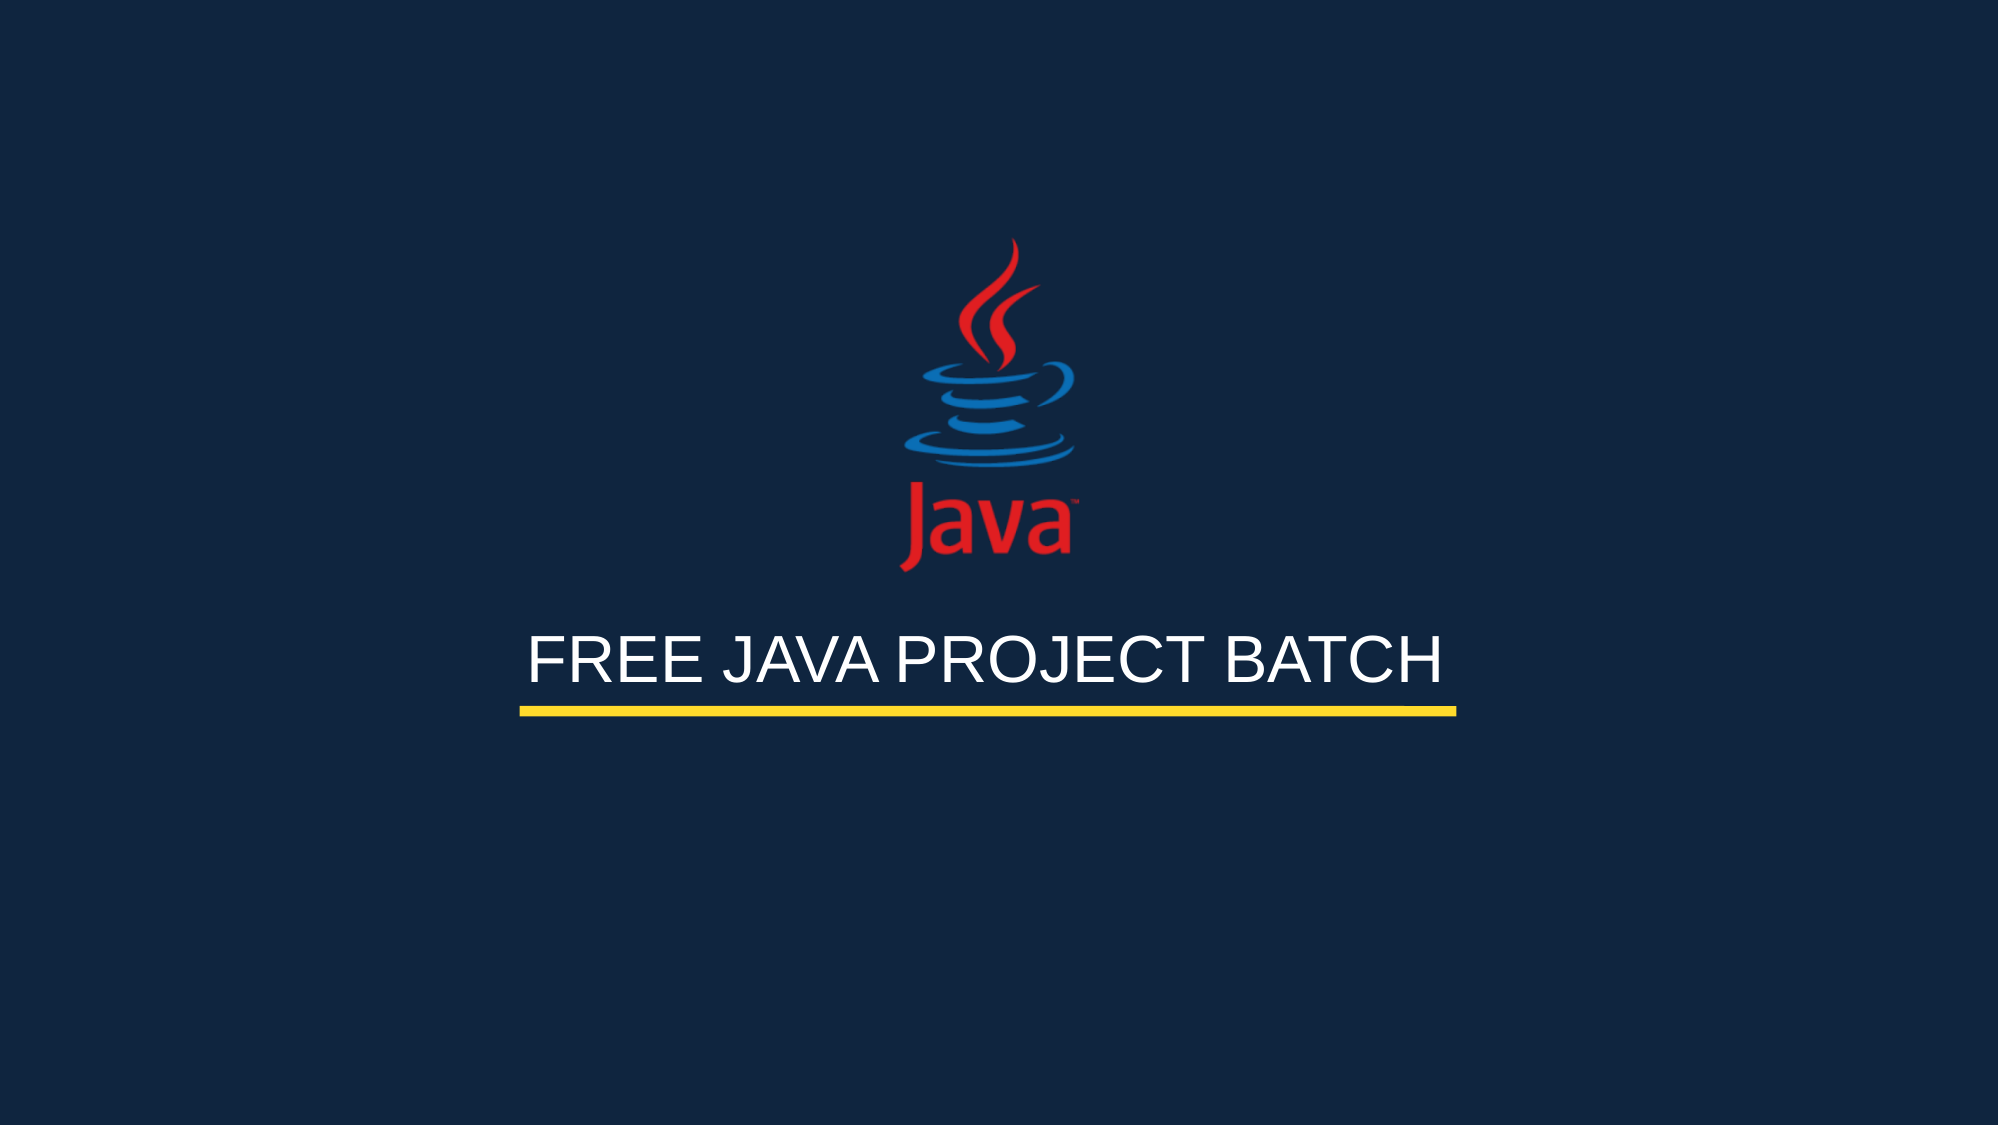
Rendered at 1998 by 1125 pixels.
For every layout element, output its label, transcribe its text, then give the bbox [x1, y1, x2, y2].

picture [792, 208, 1185, 603]
text_box FREE JAVA PROJECT BATCH [218, 608, 1754, 704]
